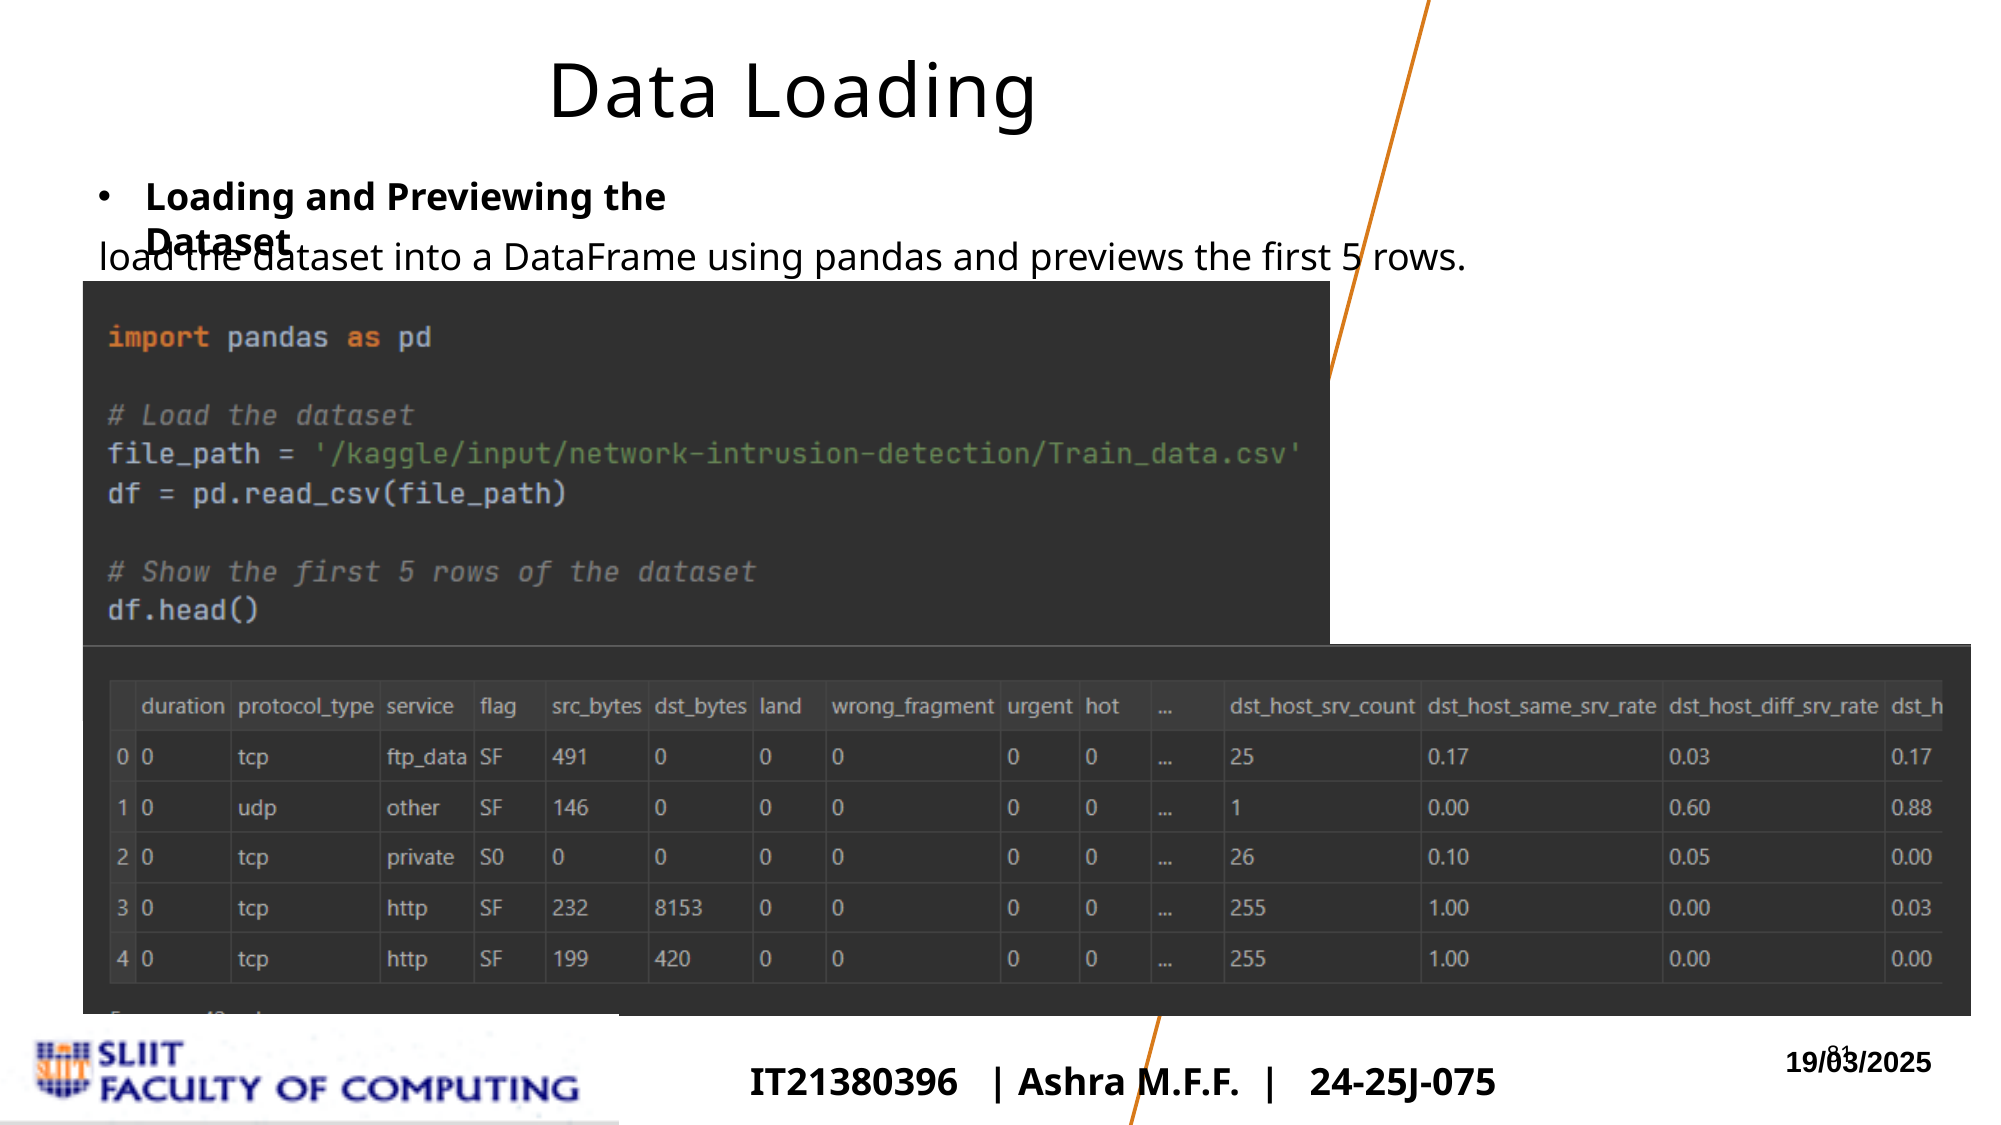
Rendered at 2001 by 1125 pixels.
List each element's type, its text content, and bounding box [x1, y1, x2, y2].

text_box load the dataset into a DataFrame using pandas and previews the first 5 rows. [83, 225, 1892, 286]
picture [82, 644, 1971, 1014]
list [82, 280, 1331, 644]
text_box Loading and Previewing the Dataset [82, 165, 837, 271]
title Data Loading [532, 9, 1286, 141]
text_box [0, 1014, 2000, 1125]
